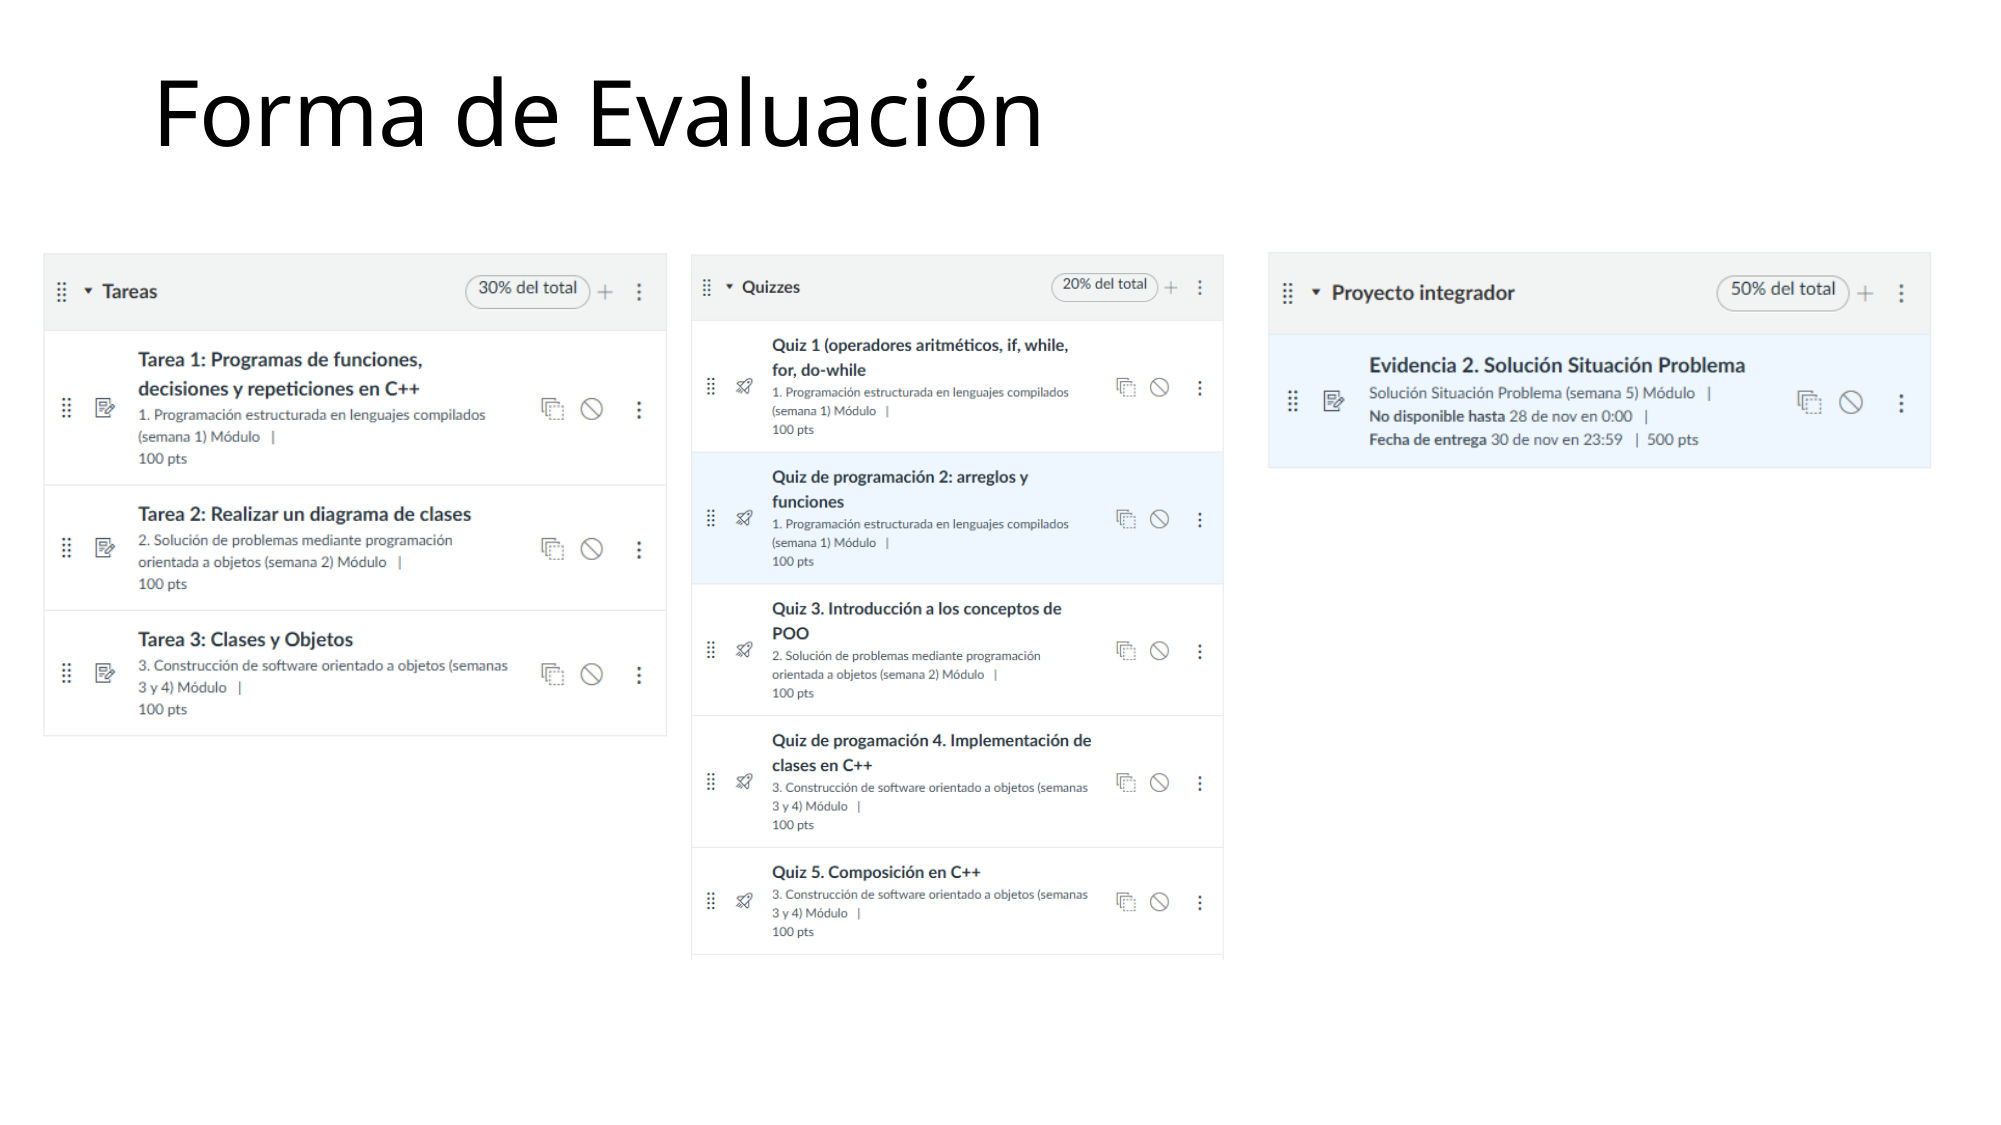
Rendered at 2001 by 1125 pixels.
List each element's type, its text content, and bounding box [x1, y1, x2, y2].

text_box Forma de Evaluación [137, 59, 1863, 278]
picture [1240, 225, 1948, 493]
picture [24, 235, 1230, 960]
